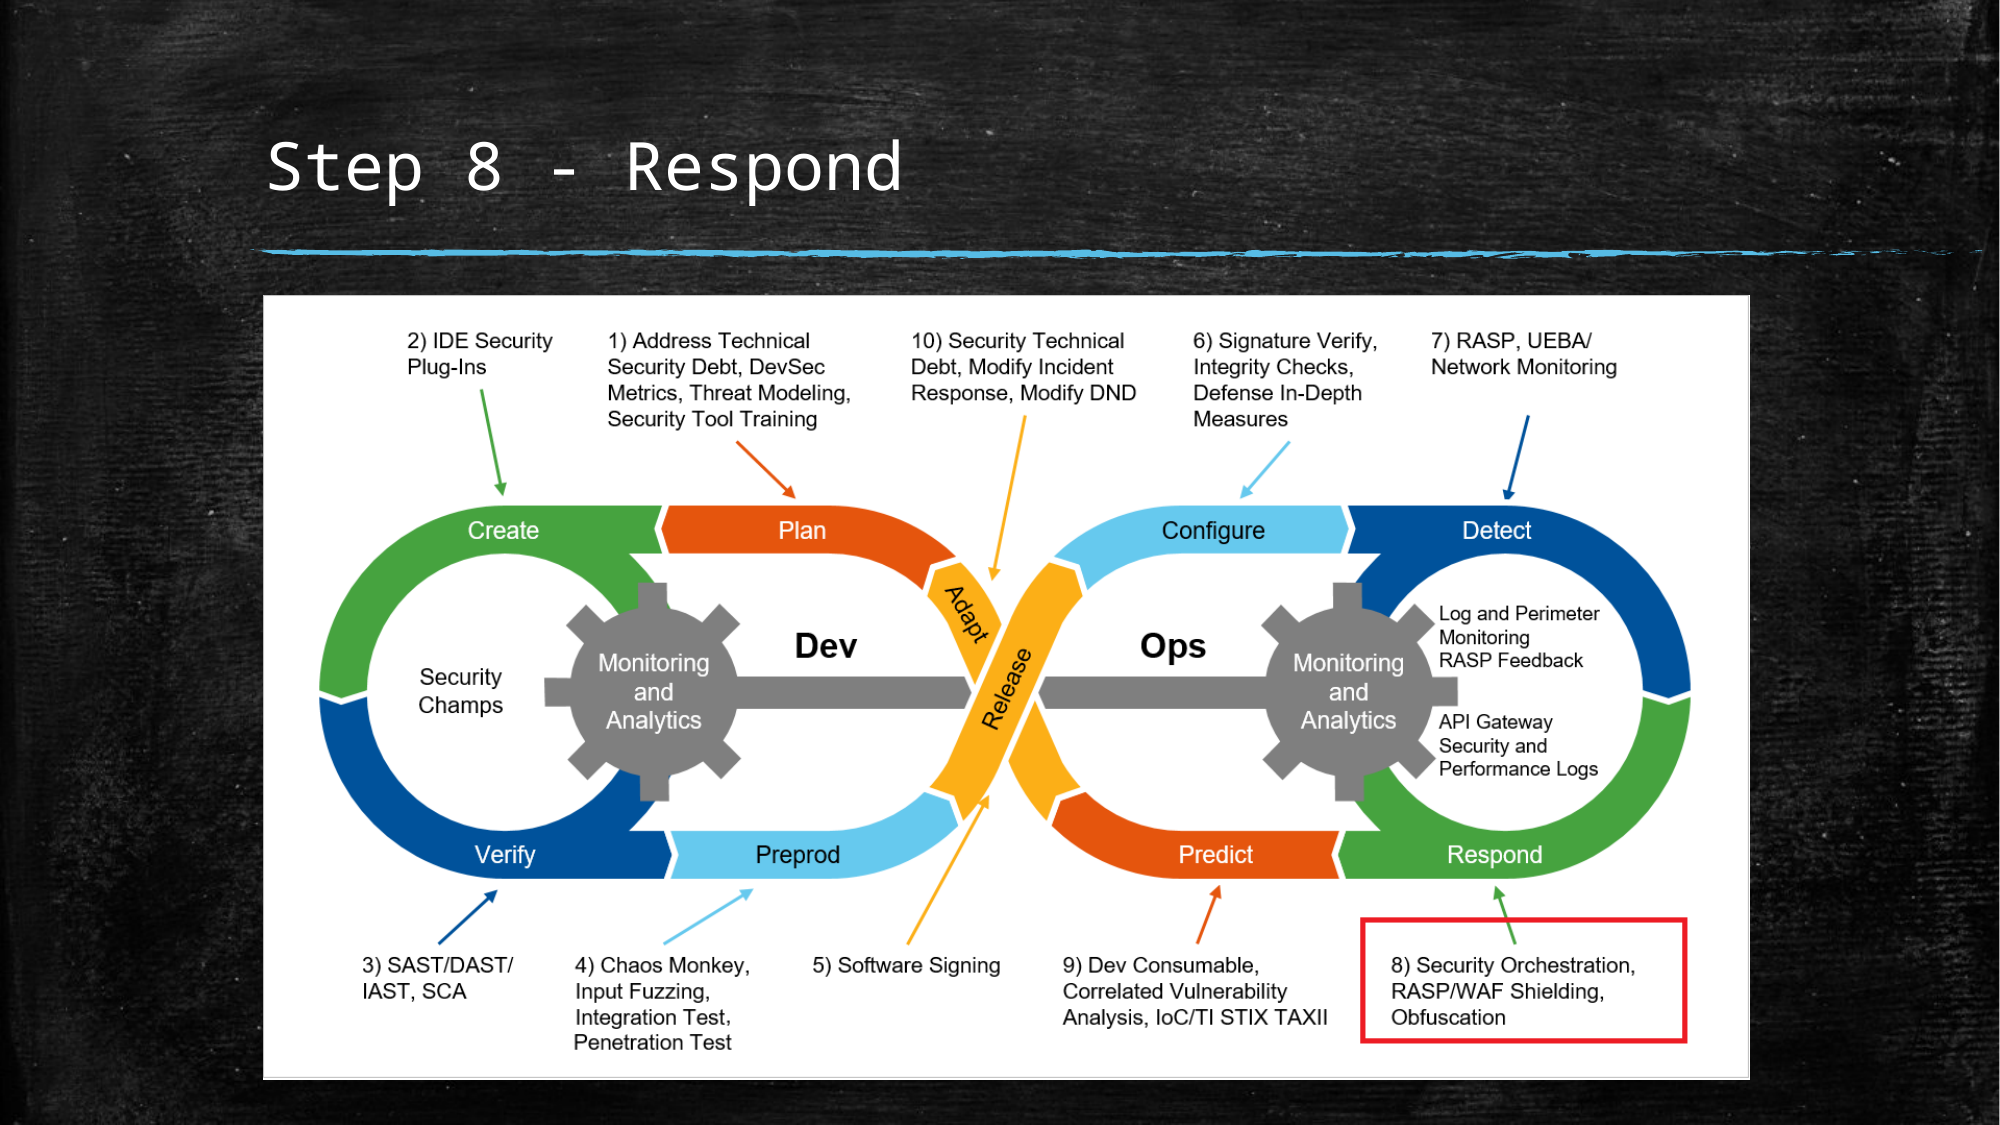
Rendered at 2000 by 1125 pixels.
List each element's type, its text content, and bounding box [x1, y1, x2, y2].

title Step 8 - Respond [249, 45, 1750, 213]
picture [263, 295, 1750, 1080]
